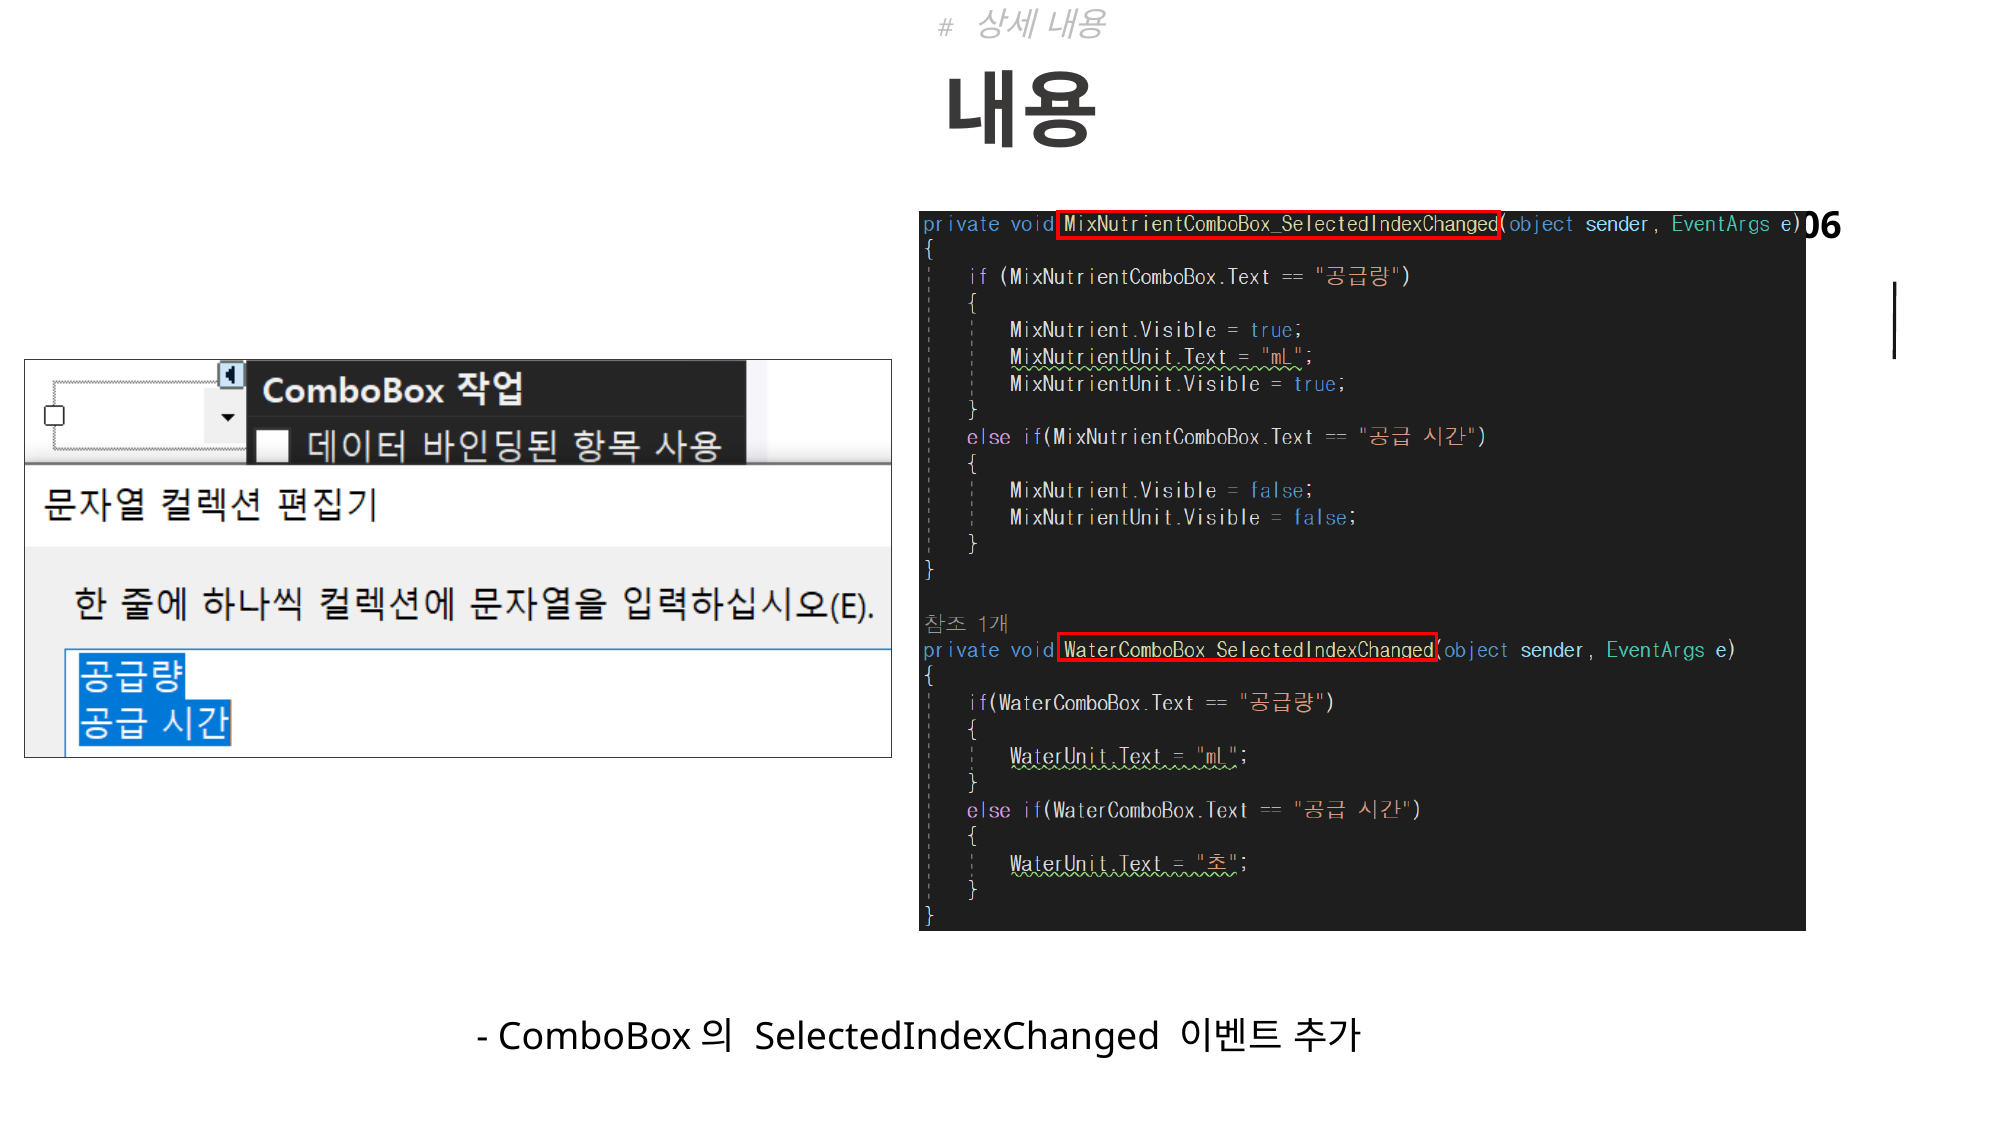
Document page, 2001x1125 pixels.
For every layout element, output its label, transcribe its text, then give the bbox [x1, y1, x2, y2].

text_box - ComboBox의 SelectedIndexChanged 이벤트 추가 [461, 1004, 1378, 1065]
picture [919, 211, 1806, 931]
text_box # 상세 내용 [696, 0, 1346, 62]
text_box 내용 [370, 61, 1672, 196]
picture [24, 359, 892, 758]
